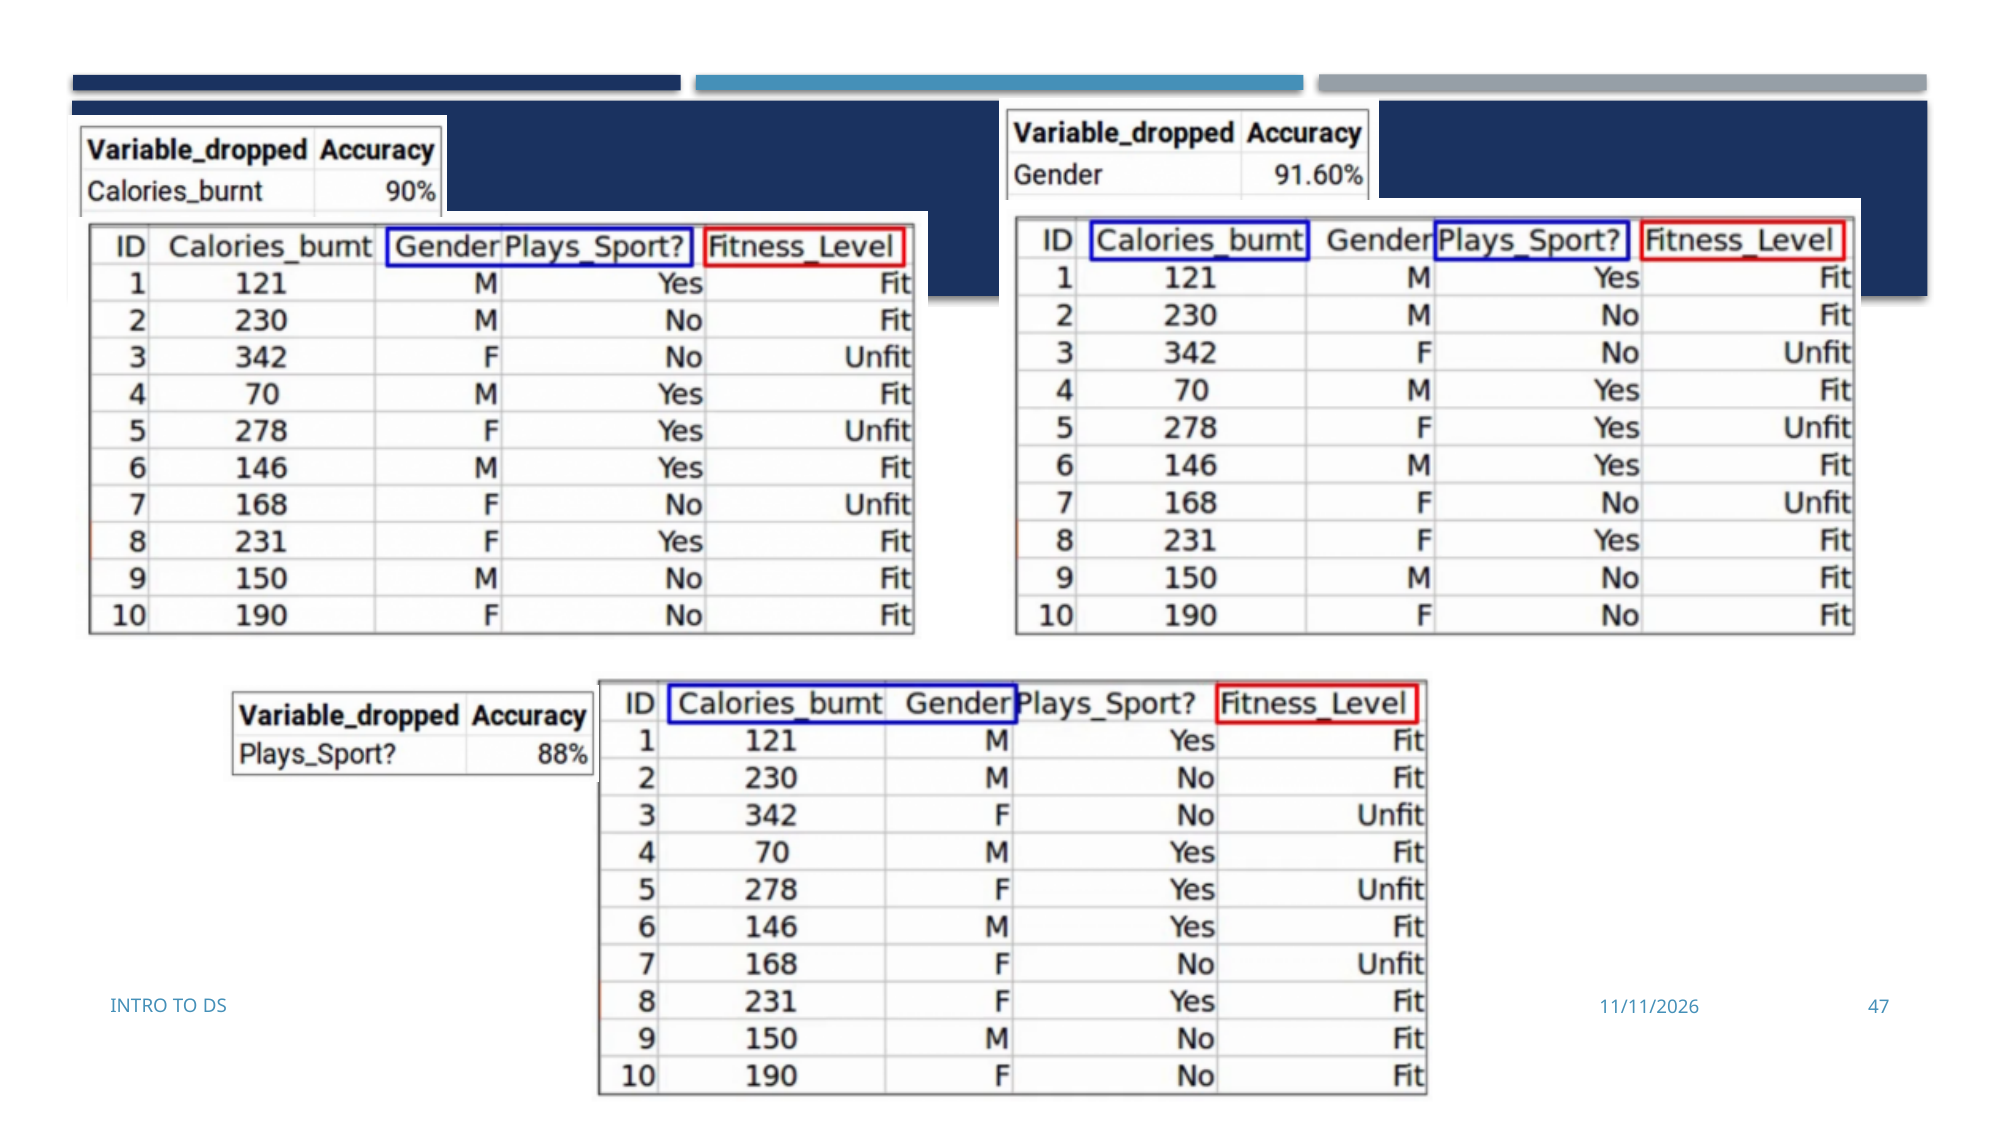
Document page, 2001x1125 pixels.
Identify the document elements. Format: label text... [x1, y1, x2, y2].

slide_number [1445, 977, 1715, 1037]
footer Intro to DS [95, 976, 582, 1037]
picture [67, 114, 928, 652]
slide_number 47 [1732, 977, 1905, 1037]
picture [222, 671, 1440, 1108]
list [999, 197, 1862, 647]
picture [999, 97, 1379, 201]
